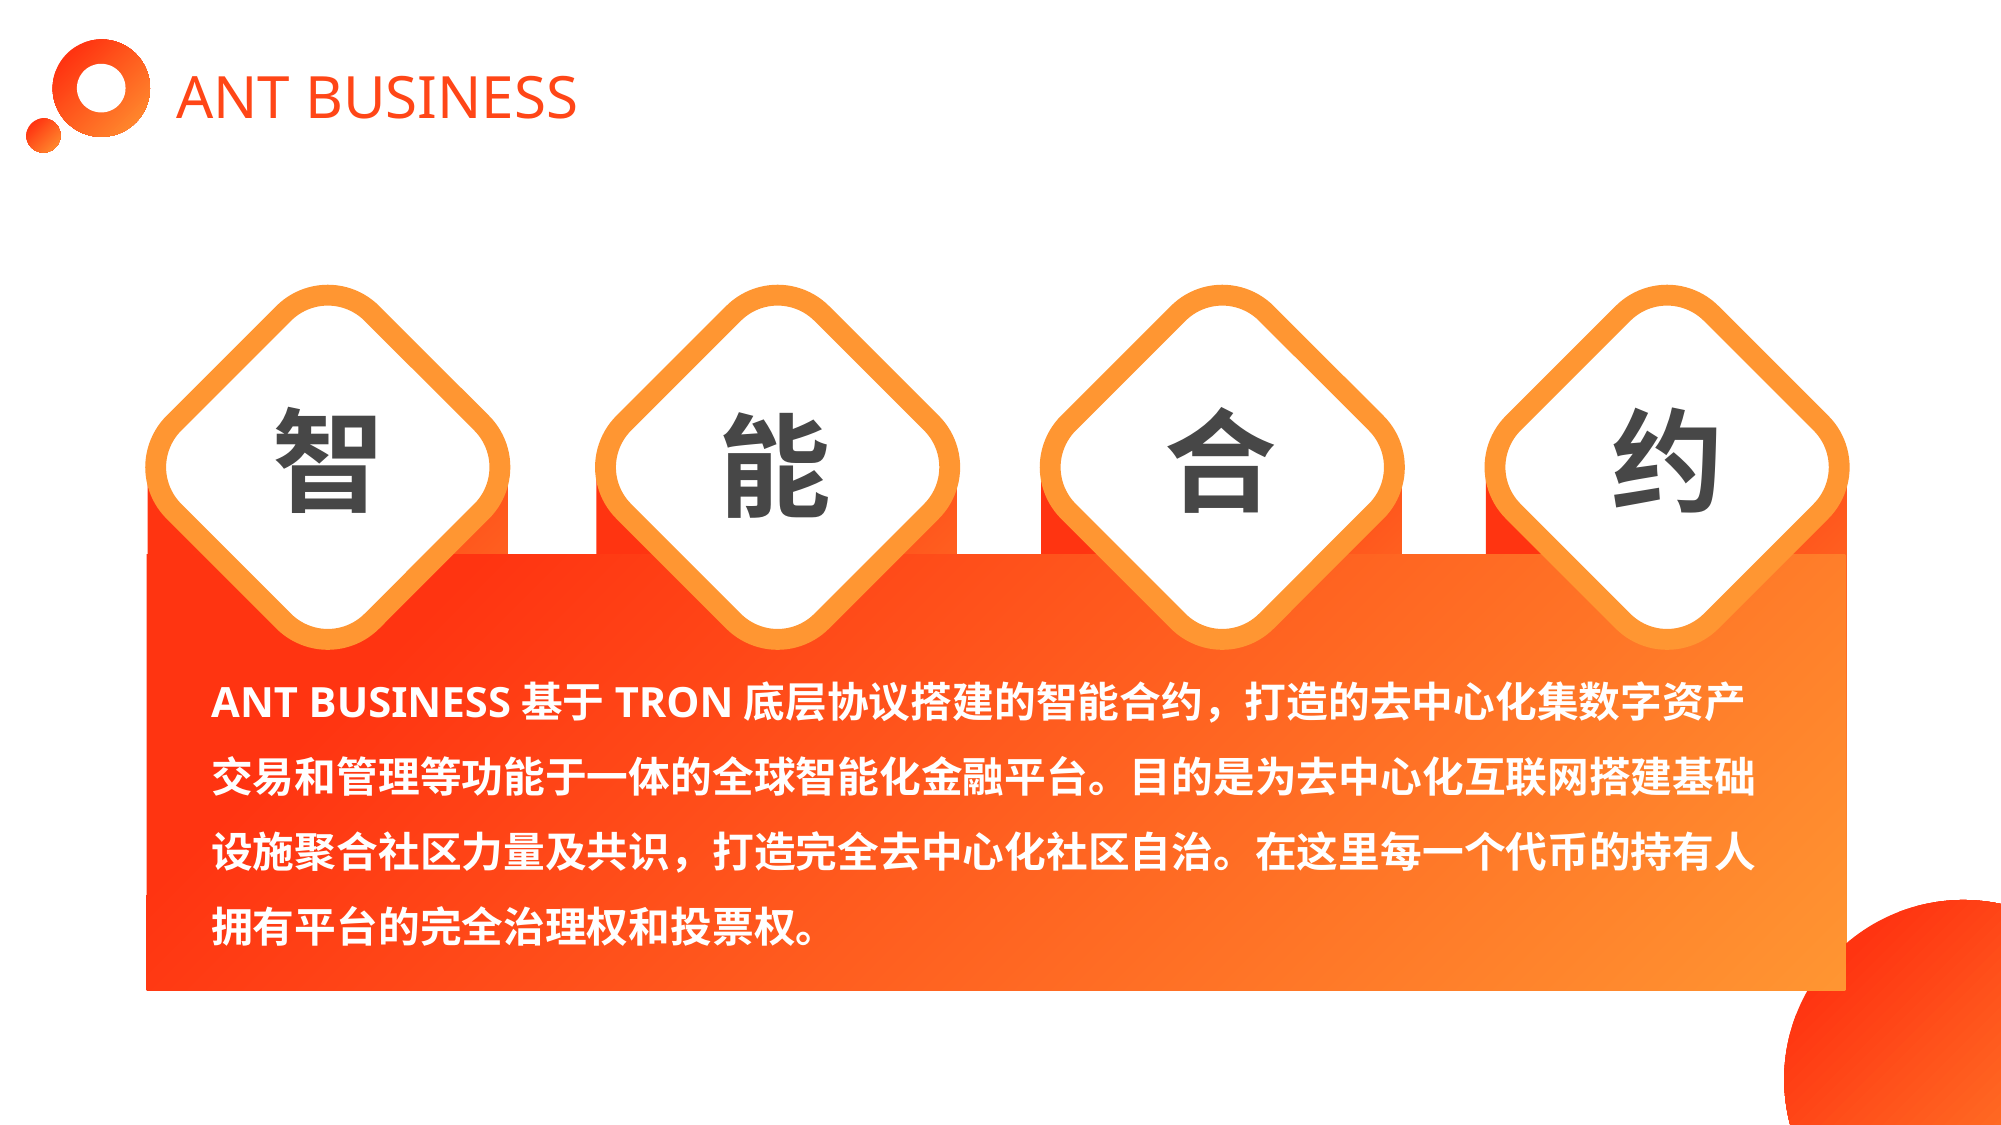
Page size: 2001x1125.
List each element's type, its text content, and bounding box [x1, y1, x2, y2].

text_box [155, 295, 460, 640]
text_box [1103, 295, 1342, 388]
text_box [1781, 459, 1847, 941]
text_box [147, 459, 214, 553]
text_box [891, 533, 958, 553]
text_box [270, 388, 1726, 533]
text_box [1336, 533, 1403, 553]
text_box [645, 533, 910, 640]
text_box [441, 533, 509, 553]
text_box [658, 295, 897, 388]
text_box [1485, 533, 1553, 553]
text_box [146, 553, 1846, 992]
text_box [1040, 533, 1109, 553]
text_box [1090, 533, 1355, 640]
text_box [1534, 295, 1840, 640]
text_box ANT BUSINESS基于TRON底层协议搭建的智能合约，打造的去中心化集数字资产交易和管理等功能于一体的全球智能化金融平台。目的是为去中心化互联网搭建基础设施聚合社区力量及共识，打造完全去中心化社区自治。在这里每一个代币的持有人拥有平台的完全治理权和投票权。 [196, 643, 1796, 958]
text_box [595, 533, 664, 553]
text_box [26, 39, 628, 153]
text_box [1783, 898, 2000, 1125]
